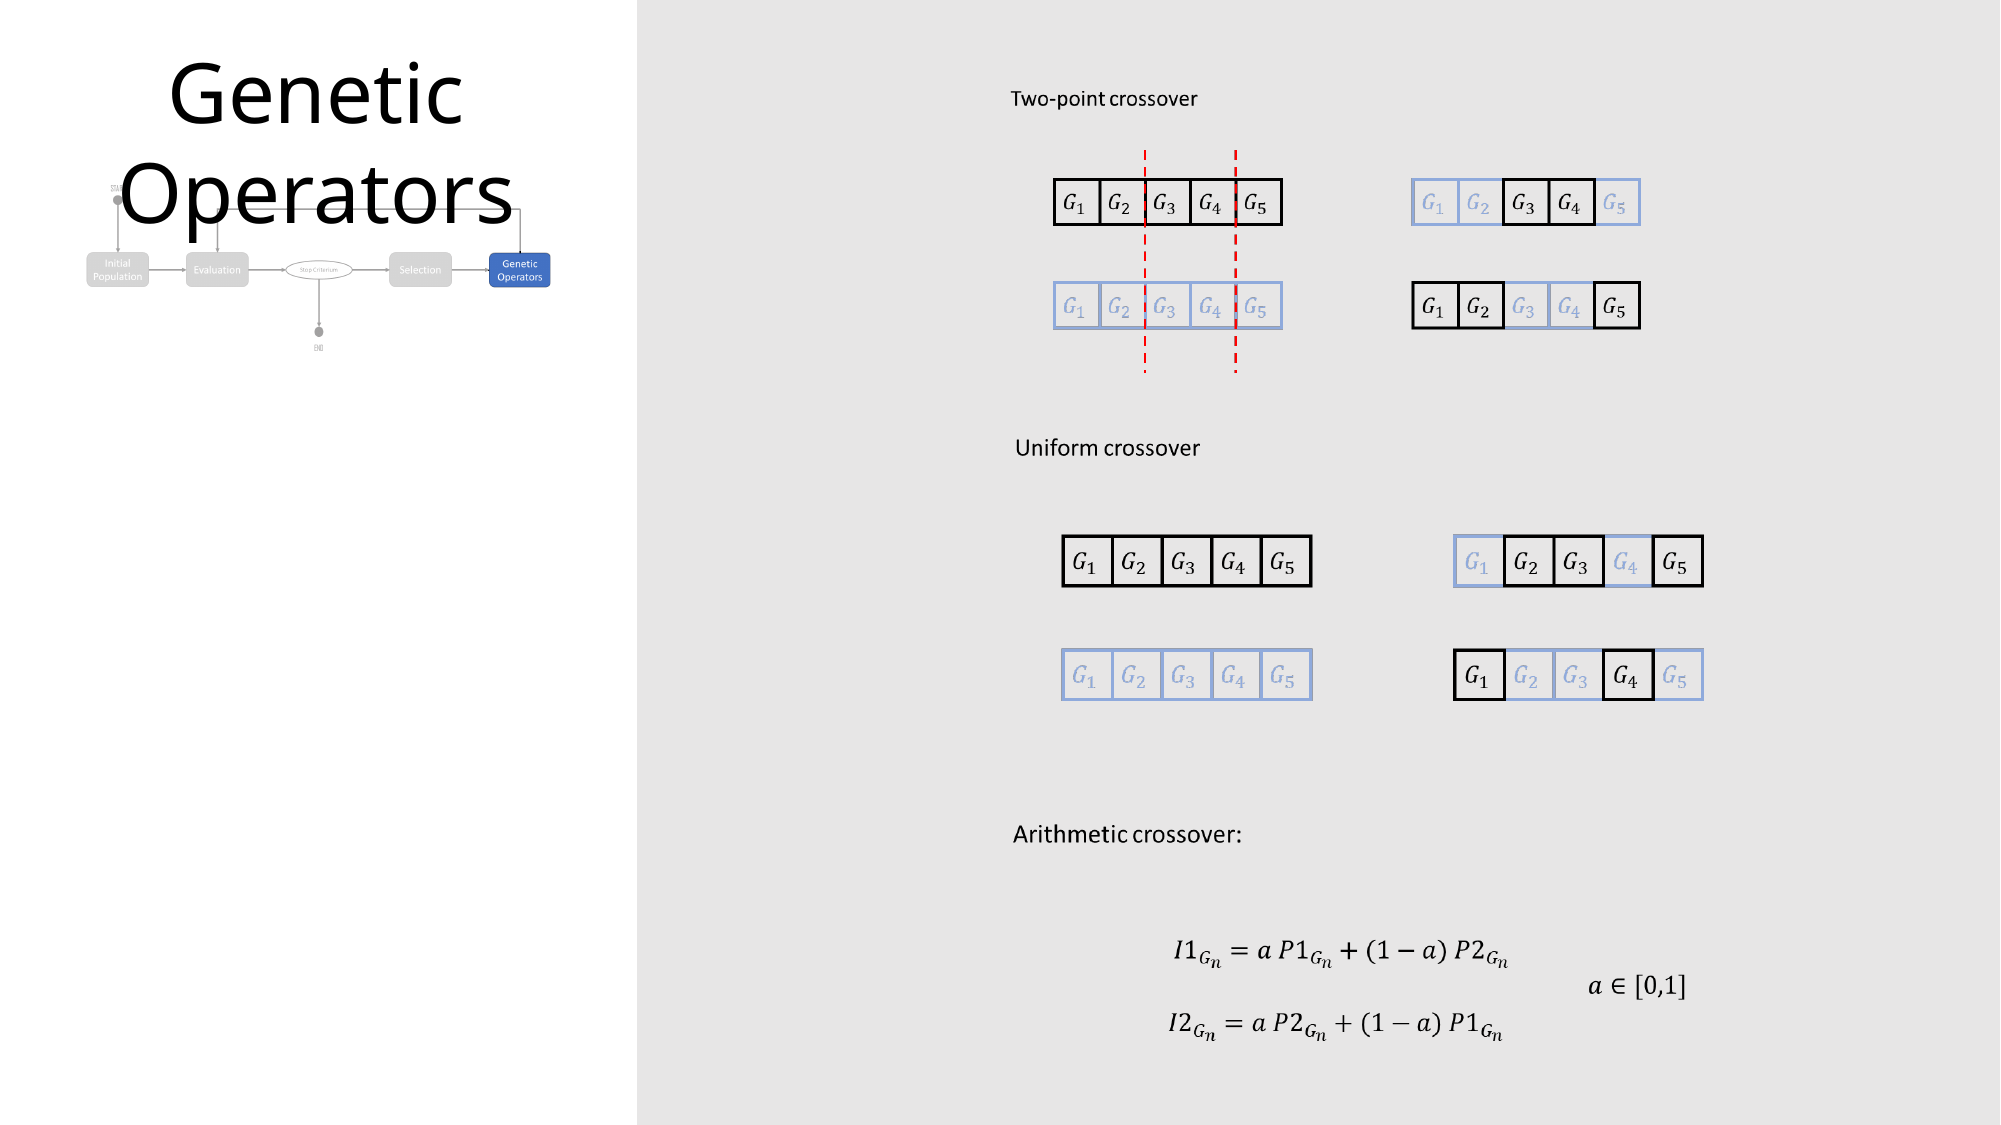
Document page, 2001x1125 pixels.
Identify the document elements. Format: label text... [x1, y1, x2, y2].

text_box [636, 0, 2000, 1125]
picture [996, 808, 1700, 1049]
text_box Genetic Operators [0, 32, 639, 248]
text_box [86, 180, 551, 358]
picture [999, 423, 1704, 701]
picture [996, 76, 1641, 375]
